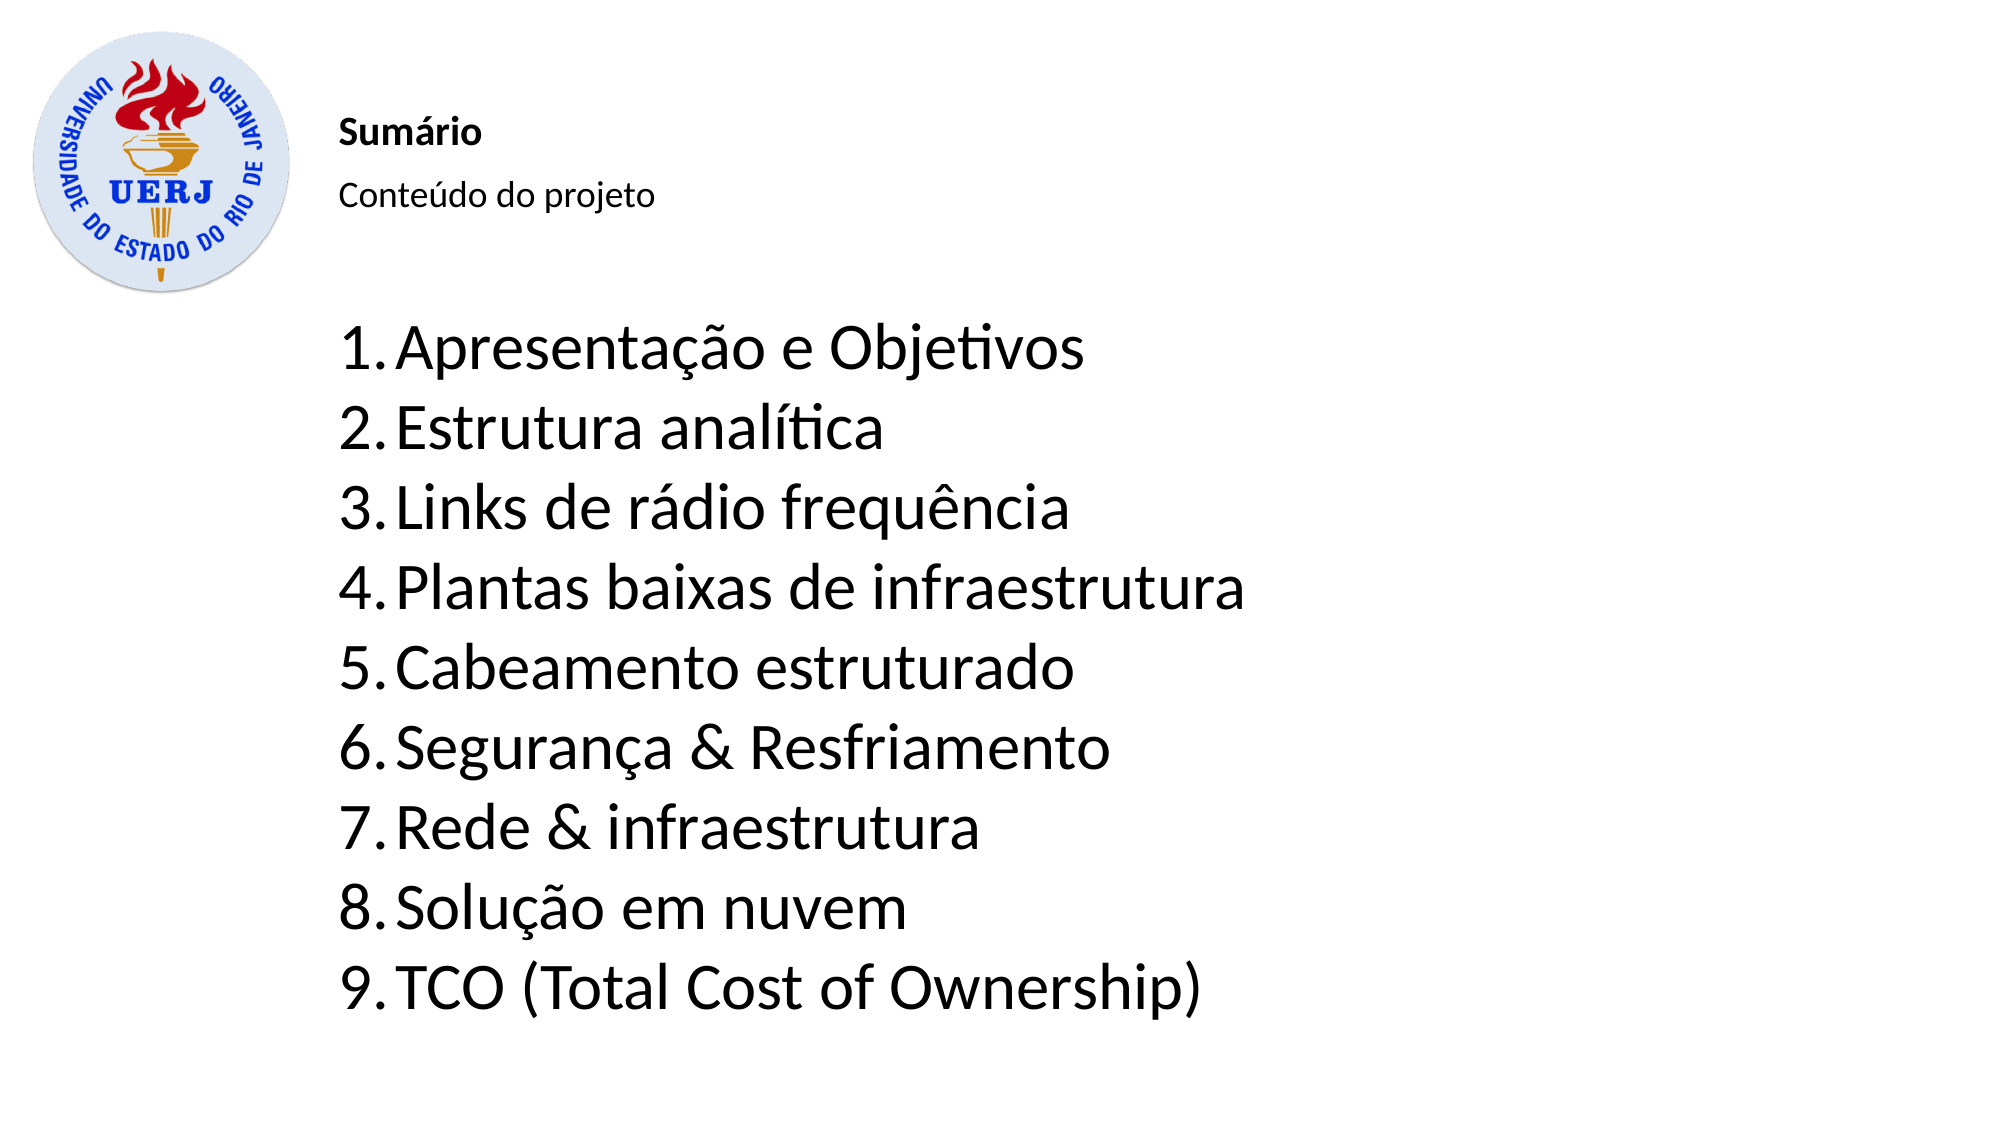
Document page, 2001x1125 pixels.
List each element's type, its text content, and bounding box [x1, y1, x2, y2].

text_box Apresentação e Objetivos Estrutura analítica Links de rádio frequência Plantas baixas de infraestrutura Cabeamento estruturado Segurança & Resfriamento Rede & infraestrutura Solução em nuvem TCO (Total Cost of Ownership) [323, 295, 2000, 1030]
text_box Sumário [323, 96, 1242, 162]
text_box Conteúdo do projeto [323, 162, 1242, 223]
picture [30, 30, 292, 296]
